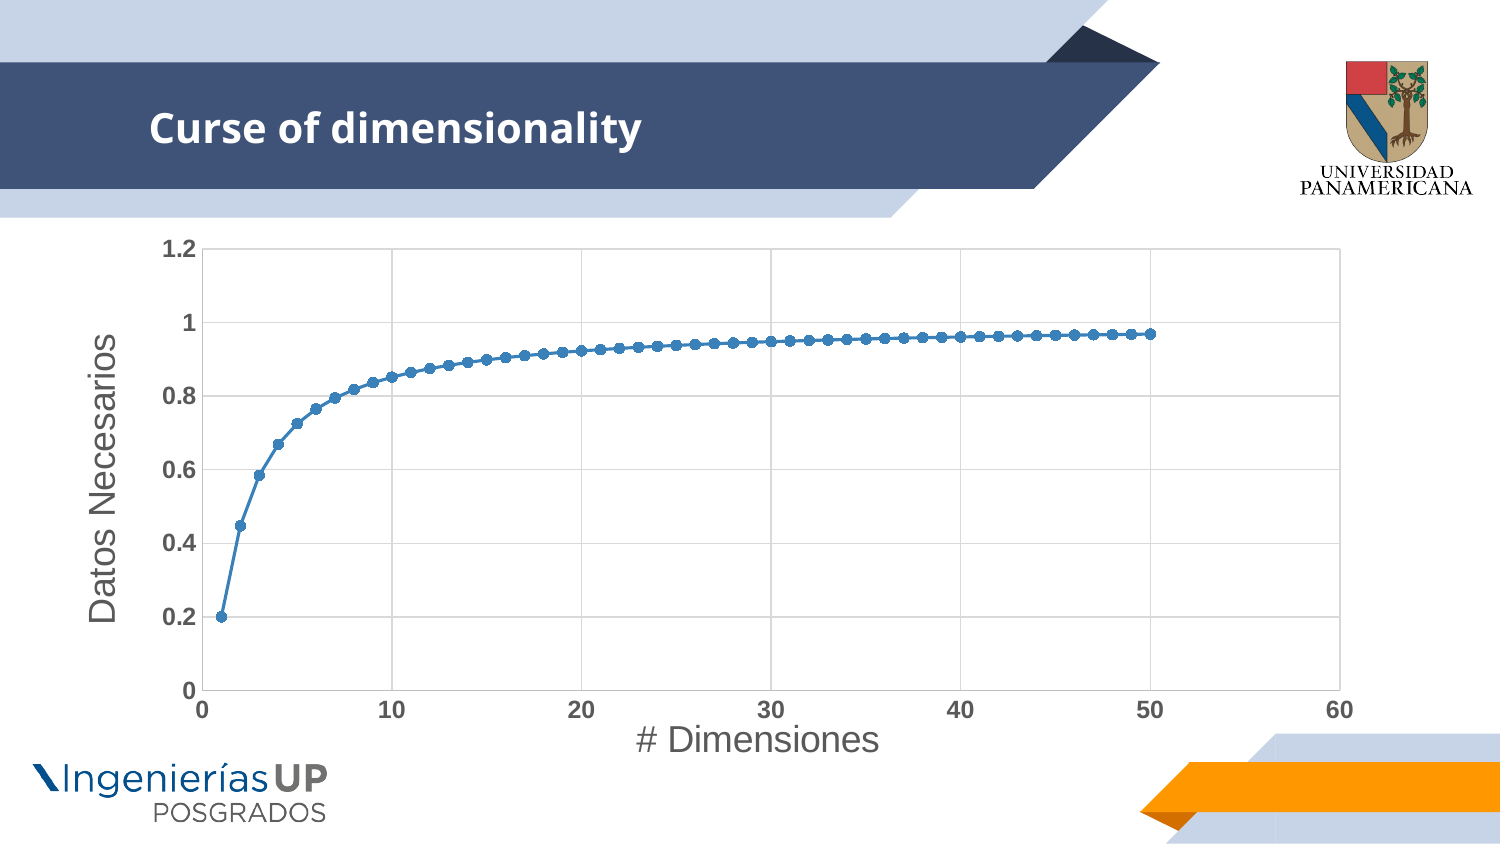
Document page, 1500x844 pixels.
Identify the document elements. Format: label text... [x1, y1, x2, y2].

chart [18, 176, 1415, 772]
picture [1286, 44, 1490, 210]
picture [15, 737, 344, 844]
title Curse of dimensionality [133, 64, 1035, 175]
